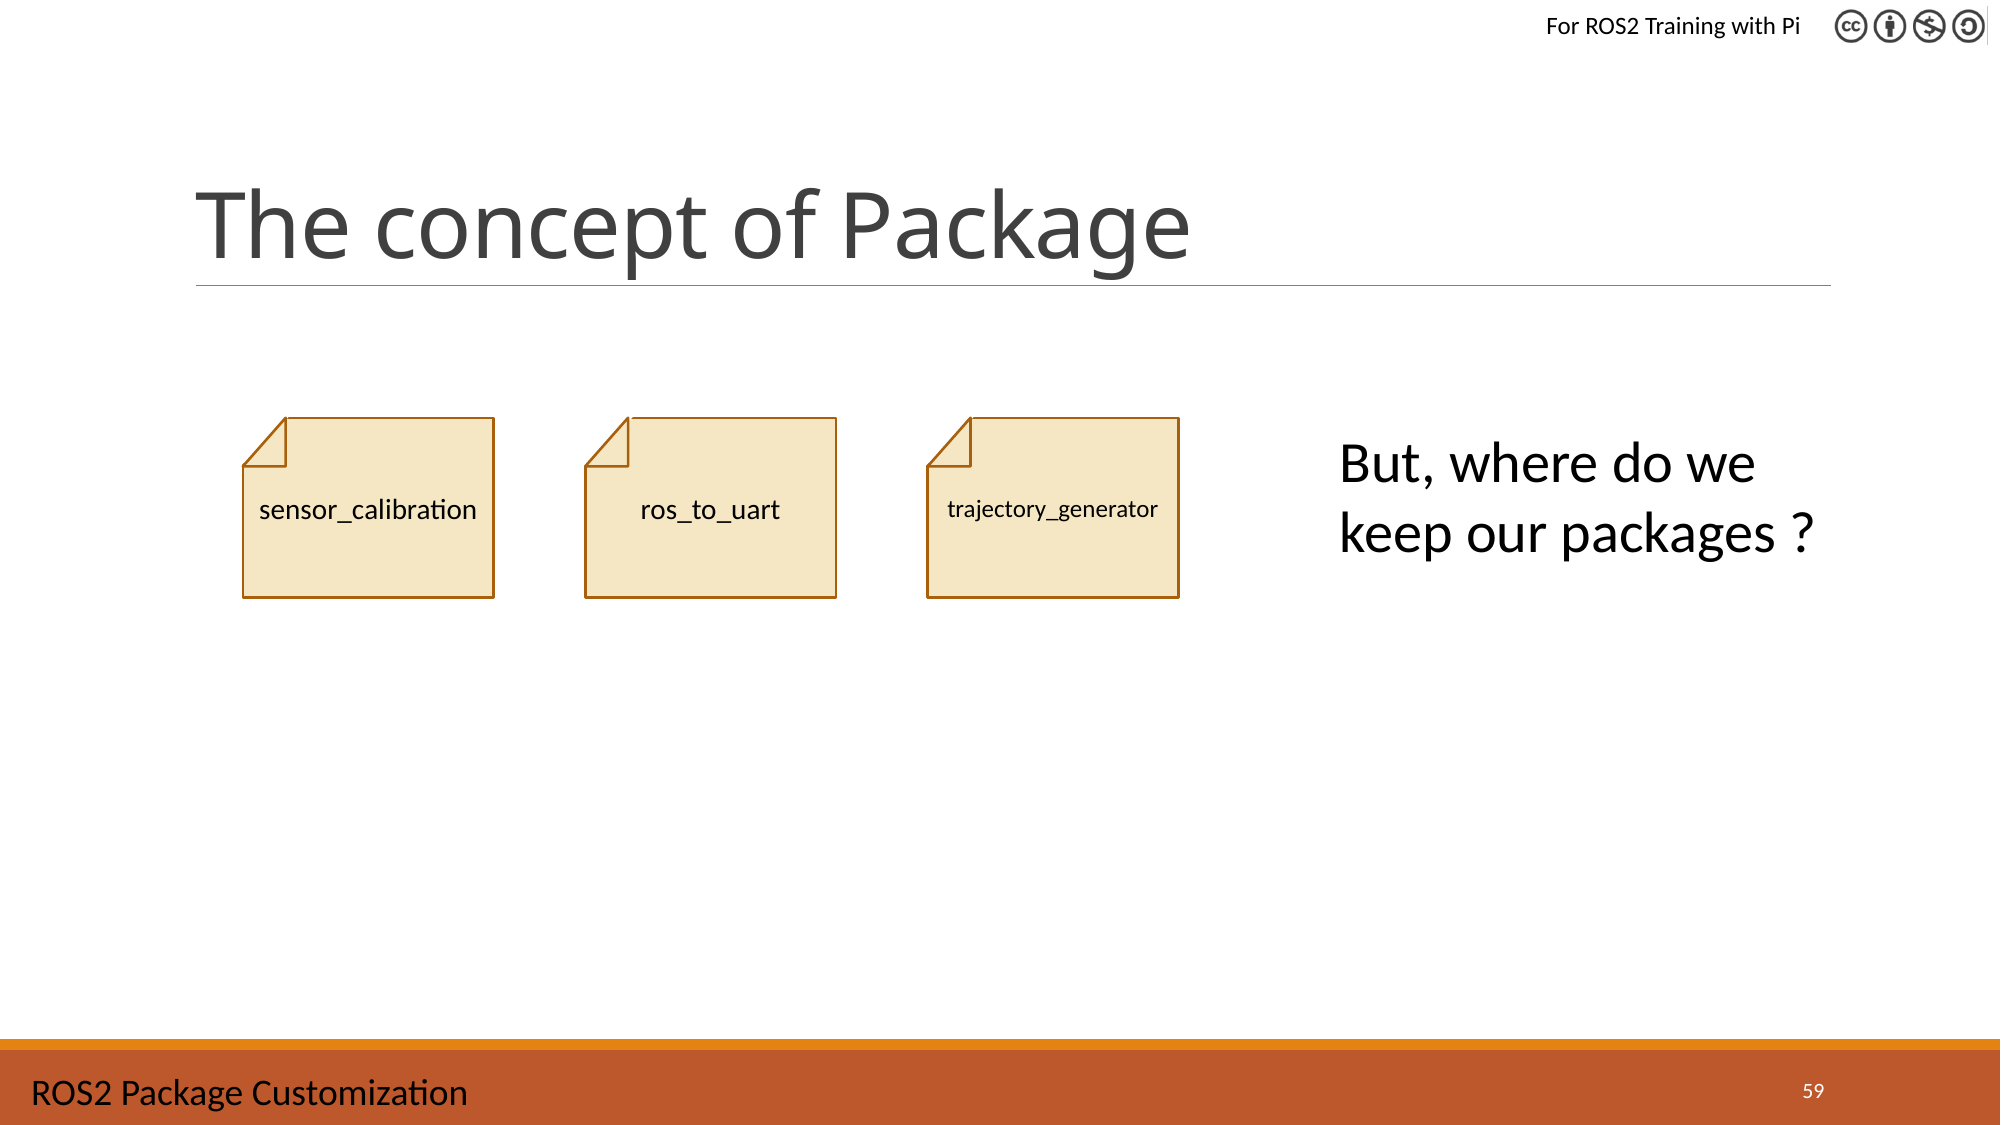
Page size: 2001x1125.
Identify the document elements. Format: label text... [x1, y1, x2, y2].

text_box ROS2 Package Customization [16, 1060, 580, 1121]
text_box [218, 407, 495, 598]
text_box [561, 407, 837, 598]
text_box For ROS2 Training with Pi [1531, 1, 1889, 47]
text_box But, where do we keep our packages ? [1324, 416, 1884, 572]
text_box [903, 407, 1179, 598]
slide_number 59 [1624, 1059, 1840, 1120]
picture [1828, 6, 2001, 46]
title The concept of Package [180, 47, 1830, 285]
